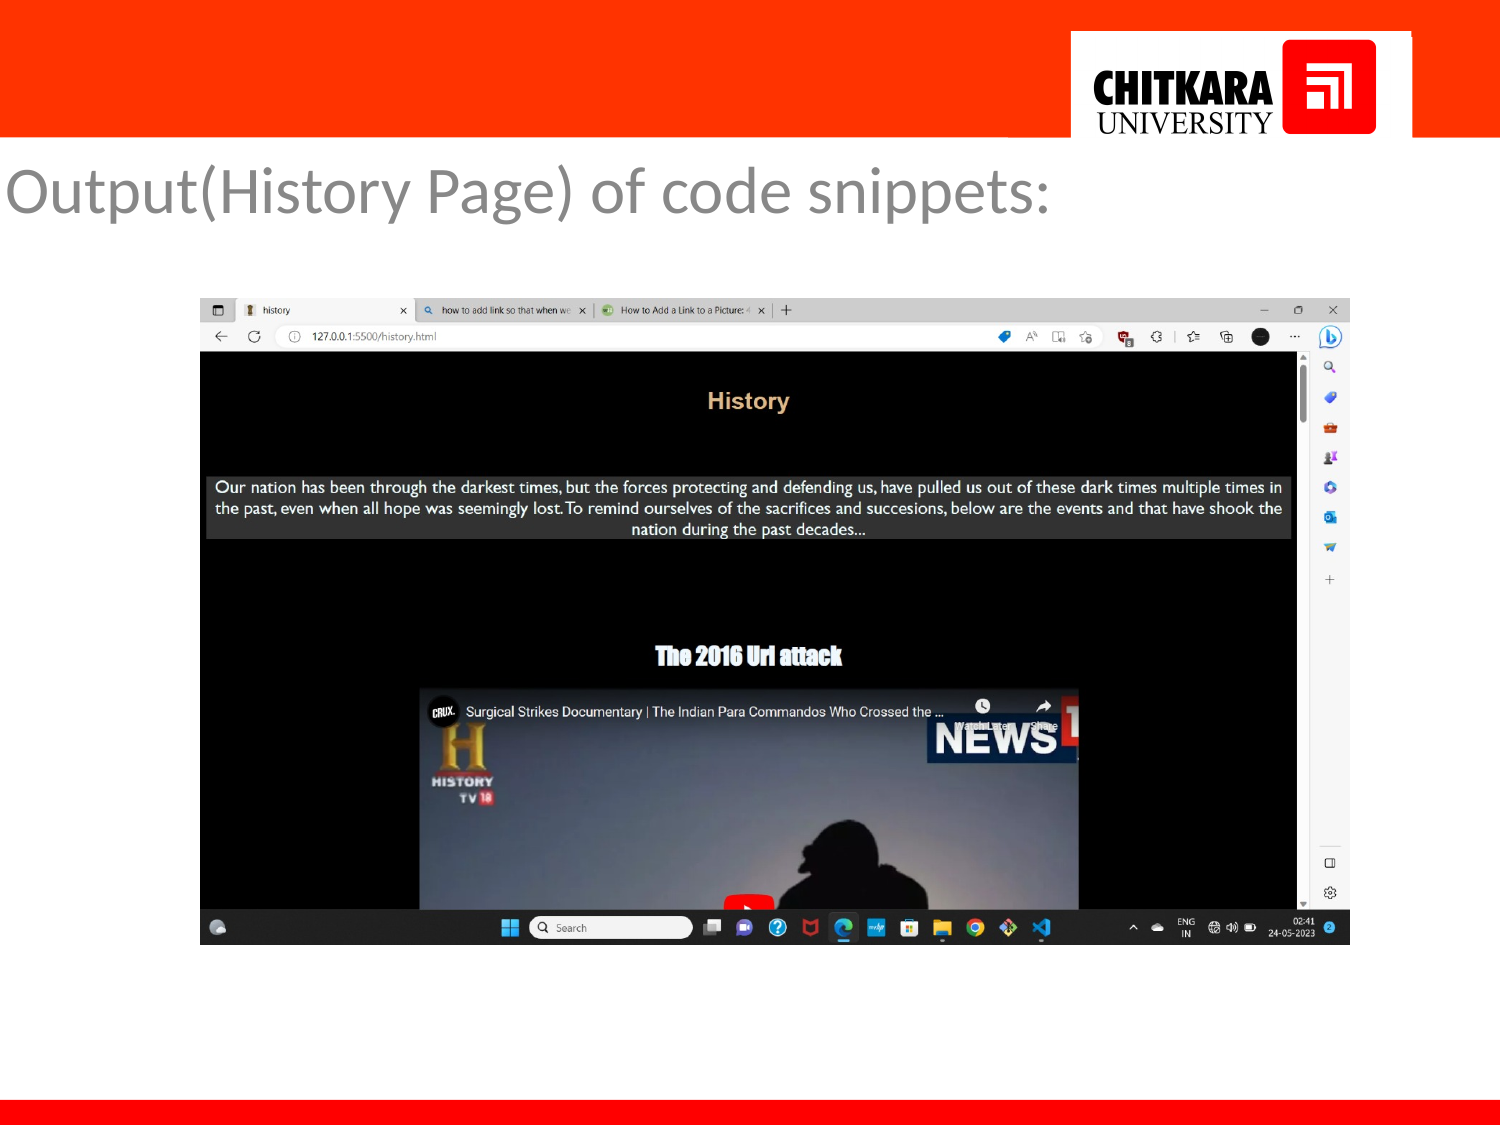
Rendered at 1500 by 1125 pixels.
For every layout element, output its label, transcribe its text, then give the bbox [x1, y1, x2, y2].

picture [199, 298, 1350, 946]
subtitle Output(History Page) of code snippets: [0, 139, 1199, 916]
picture [1074, 37, 1391, 138]
